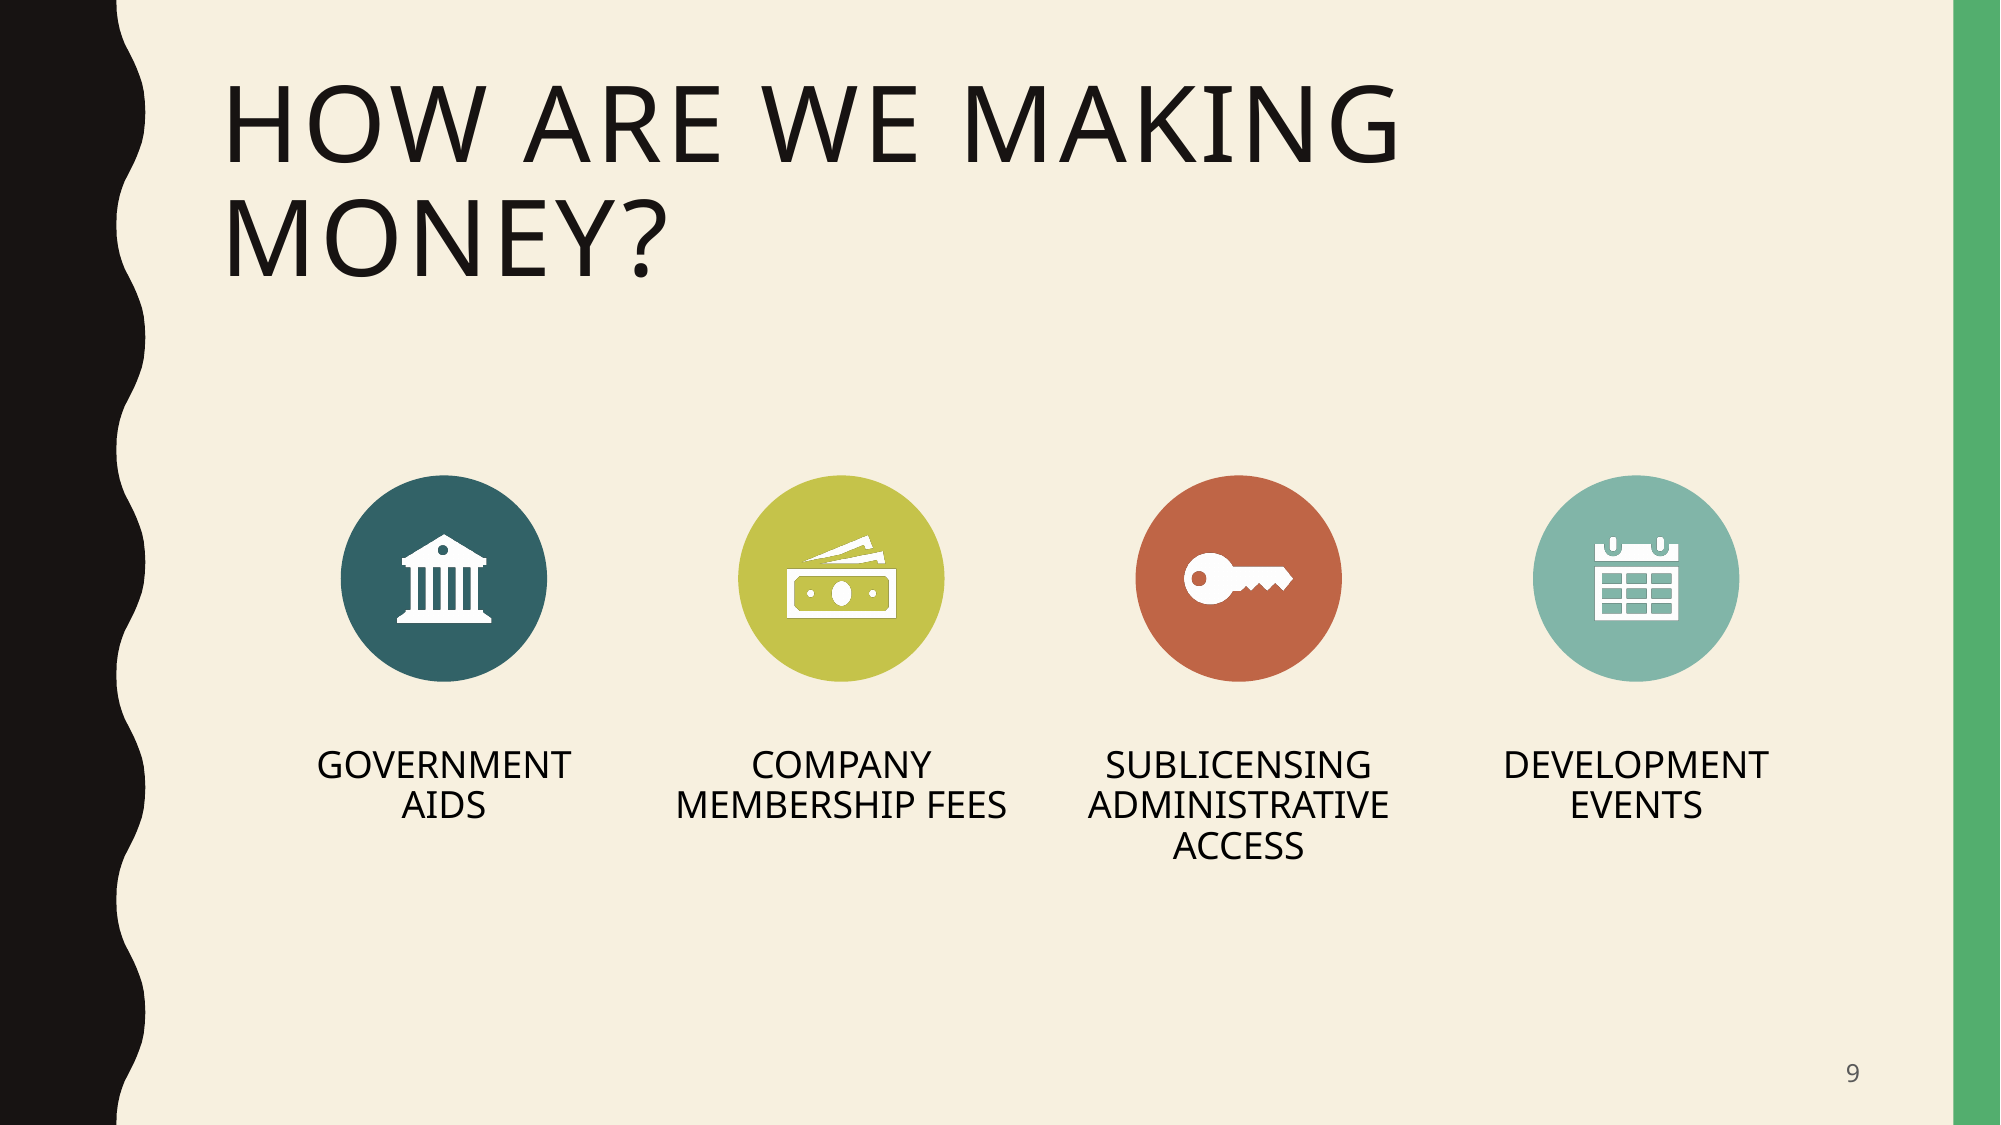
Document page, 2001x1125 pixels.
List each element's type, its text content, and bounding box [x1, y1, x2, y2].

title How are we making money? [205, 62, 1875, 308]
slide_number 9 [1412, 1045, 1875, 1103]
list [205, 374, 1875, 965]
